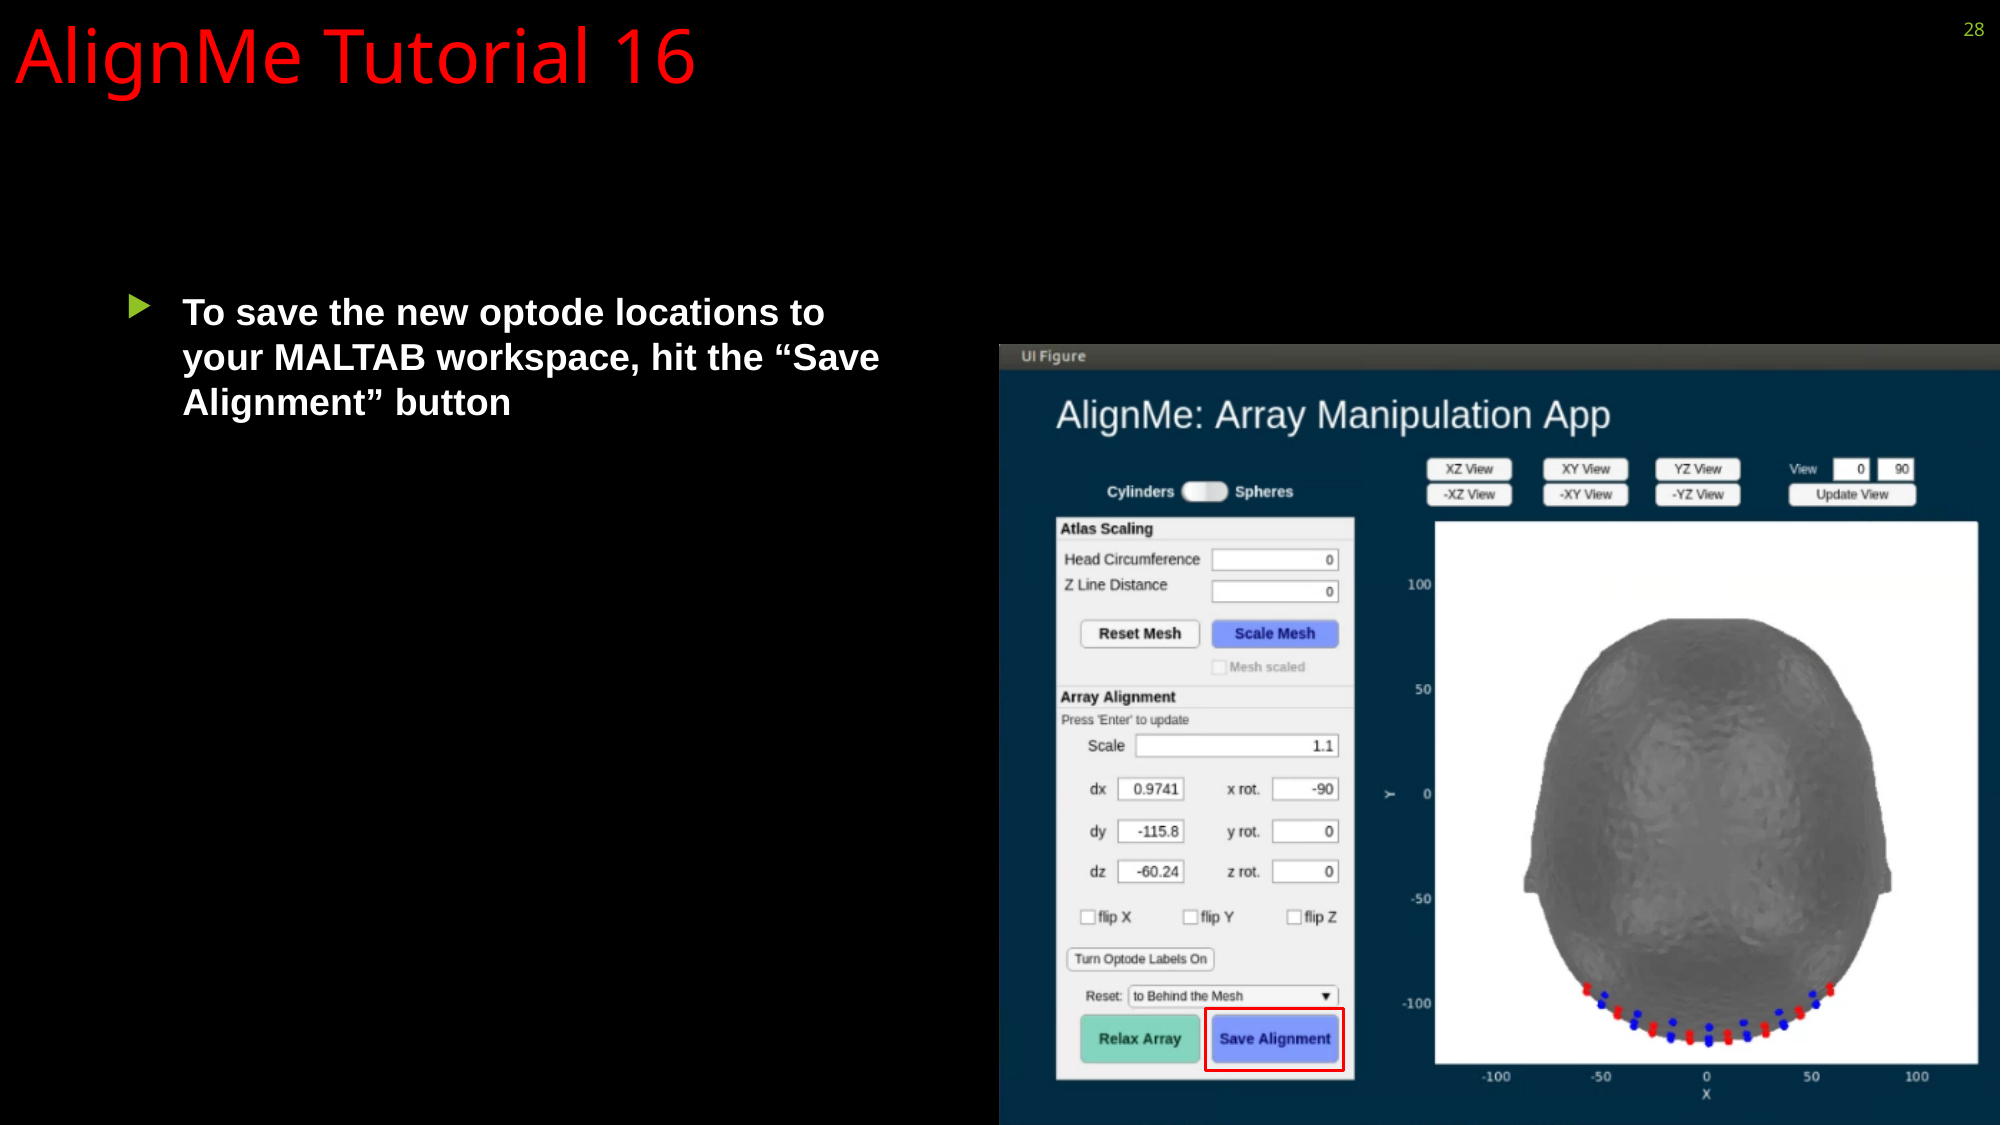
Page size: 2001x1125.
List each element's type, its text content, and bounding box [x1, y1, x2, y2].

picture [999, 343, 2000, 1125]
list To save the new optode locations to your MALTAB workspace, hit the “Save Alignment” button [111, 280, 907, 723]
title AlignMe Tutorial 16 [0, 0, 1872, 218]
slide_number 28 [1887, 0, 2000, 60]
